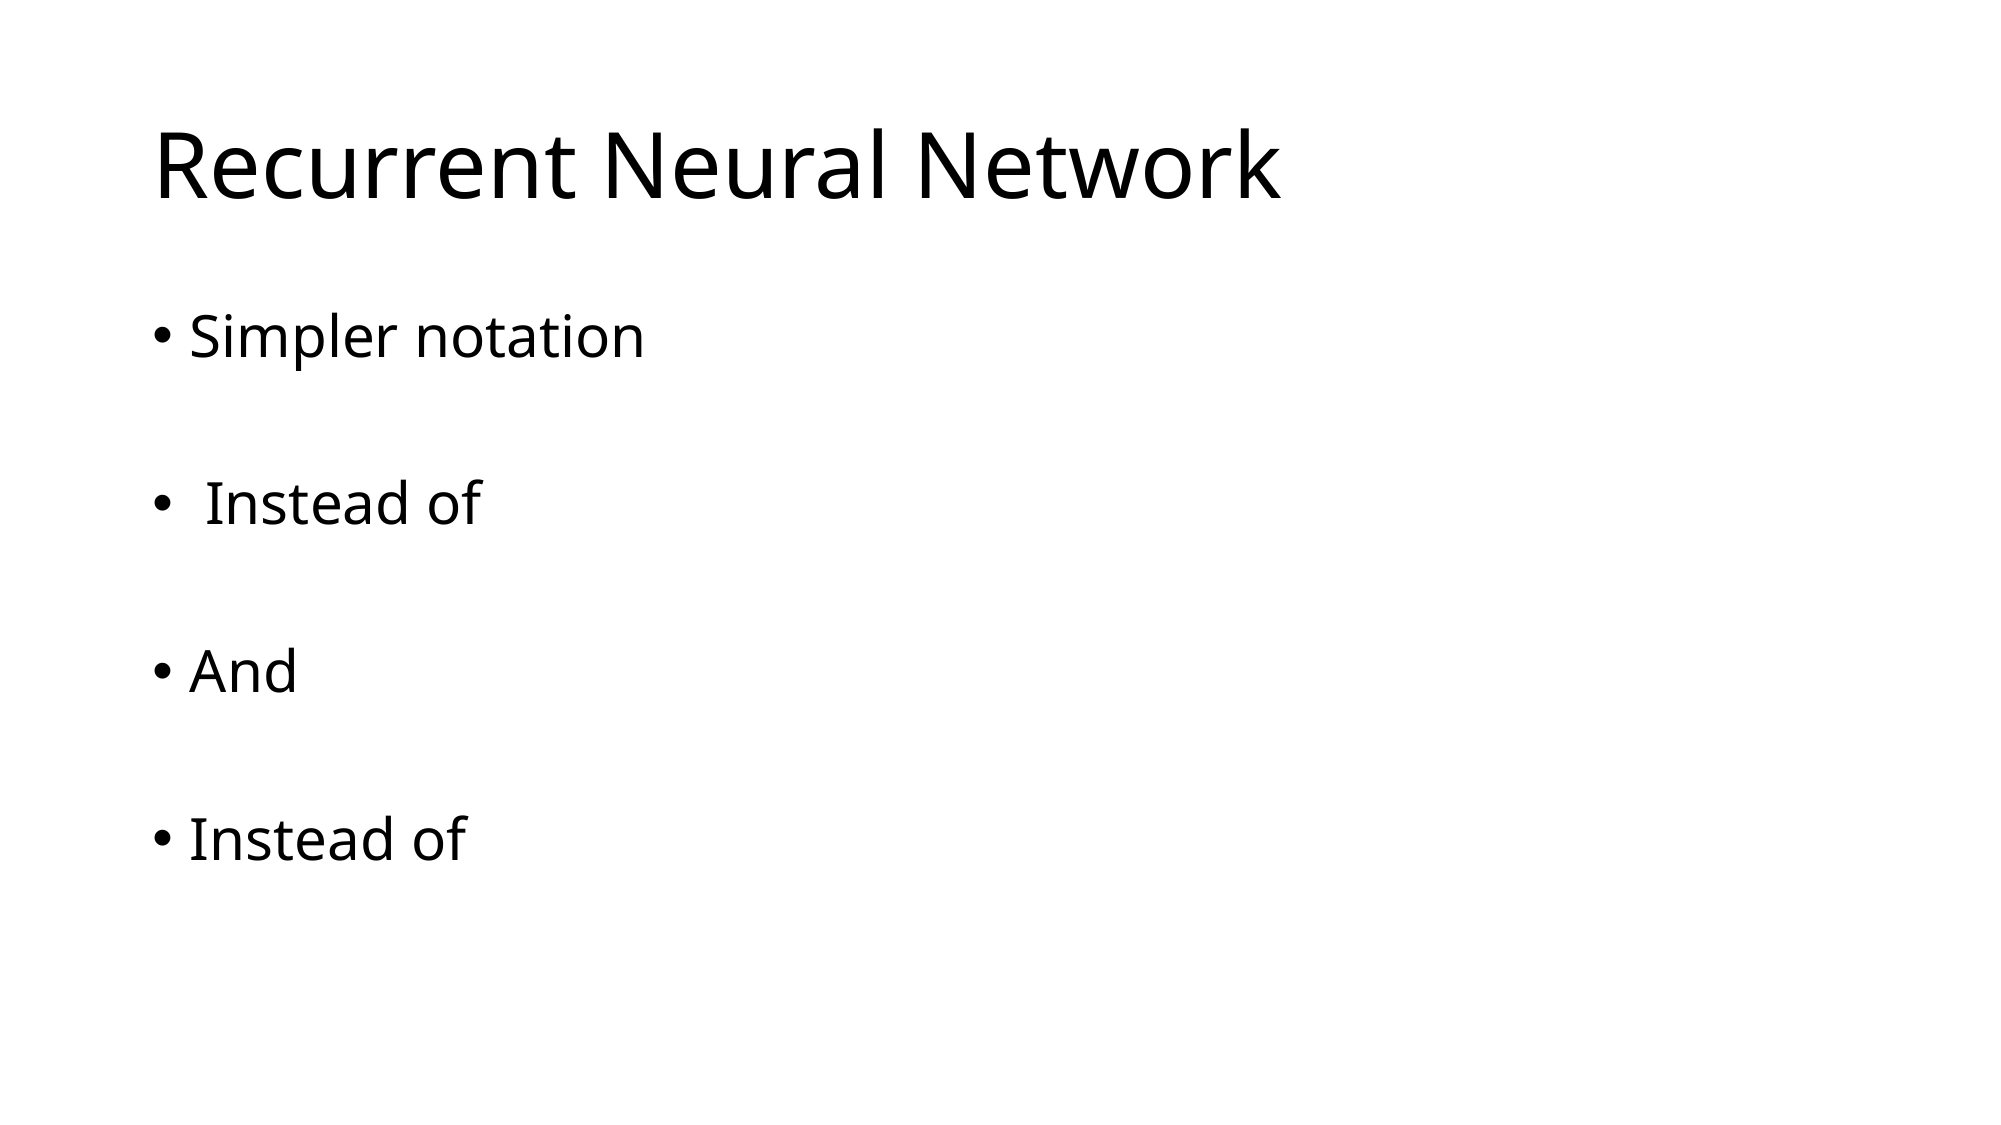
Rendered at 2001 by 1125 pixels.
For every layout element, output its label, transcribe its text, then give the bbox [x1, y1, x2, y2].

title Recurrent Neural Network [137, 59, 1863, 278]
